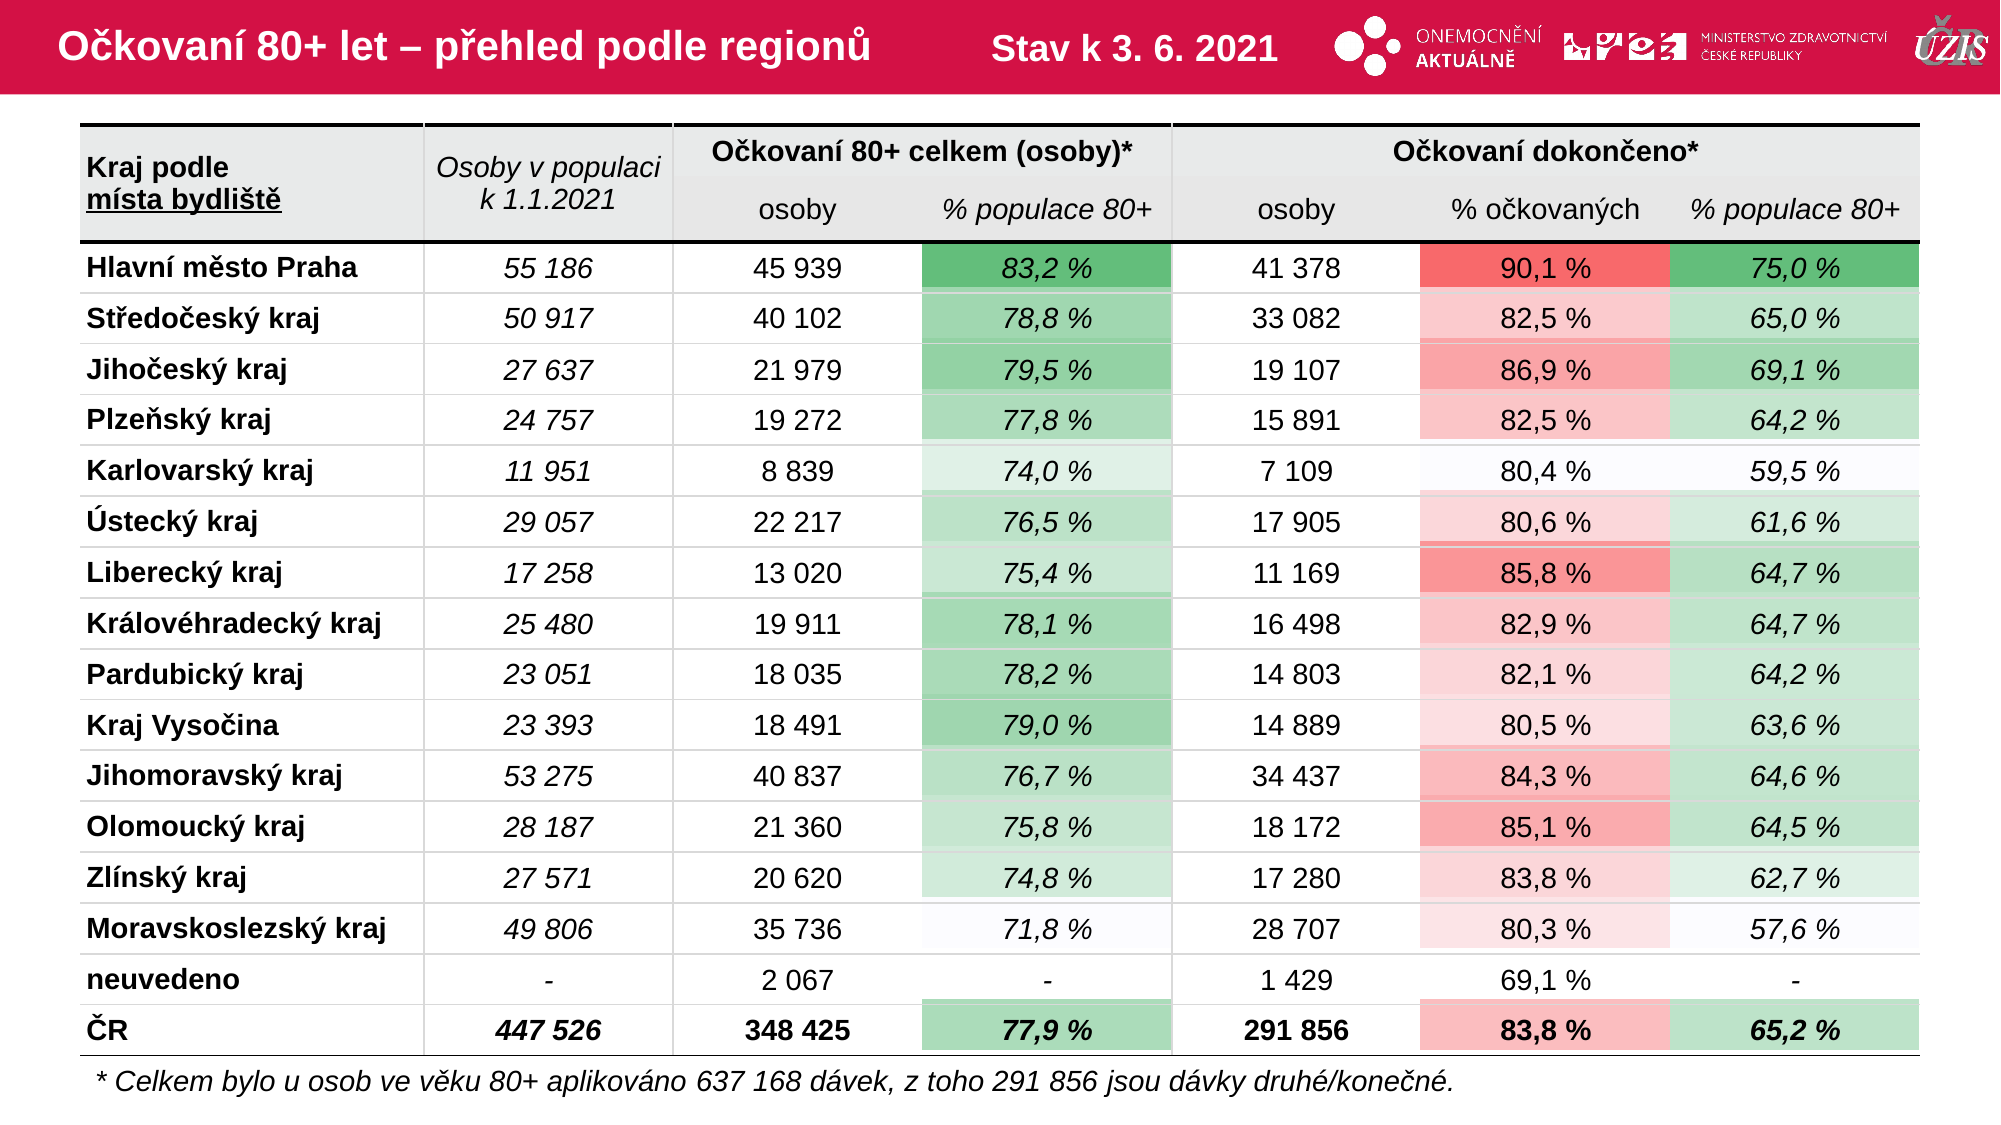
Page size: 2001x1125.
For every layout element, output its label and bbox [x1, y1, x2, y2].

table_cell [80, 446, 423, 495]
table_cell [674, 176, 1171, 240]
table_cell [1173, 700, 1920, 749]
table_cell [1173, 955, 1920, 1004]
table_cell [1173, 599, 1920, 648]
table_cell [425, 599, 672, 648]
table_cell [674, 700, 1171, 749]
table_cell [425, 700, 672, 749]
picture [1563, 31, 1888, 60]
table_cell [1173, 548, 1920, 597]
table_cell [80, 955, 423, 1004]
table_cell [425, 497, 672, 546]
table_cell [1173, 344, 1920, 394]
table_cell [425, 955, 672, 1004]
table_cell [425, 548, 672, 597]
table_header [425, 127, 672, 240]
title [42, 0, 1262, 95]
table_cell [80, 395, 423, 444]
table_cell [674, 904, 1171, 953]
text_box [80, 1055, 1871, 1105]
table_cell [80, 599, 423, 648]
text_box [976, 16, 1421, 77]
table_cell [1173, 802, 1920, 851]
table_cell [80, 700, 423, 749]
table_cell [674, 599, 1171, 648]
table_cell [425, 446, 672, 495]
table_cell [674, 446, 1171, 495]
table_cell [80, 1005, 423, 1055]
table_cell [674, 395, 1171, 444]
table_cell [674, 853, 1171, 902]
table_cell [674, 650, 1171, 699]
table_cell [80, 244, 423, 292]
table_cell [1173, 176, 1920, 240]
table_header [80, 127, 423, 240]
picture [1421, 16, 1542, 76]
table_header [674, 127, 1171, 176]
table_cell [425, 853, 672, 902]
table_cell [1173, 497, 1920, 546]
table_cell [80, 751, 423, 800]
table_cell [425, 802, 672, 851]
table_cell [80, 548, 423, 597]
table_cell [674, 244, 1171, 292]
table_cell [674, 344, 1171, 394]
table_cell [80, 344, 423, 394]
table_cell [80, 853, 423, 902]
table_cell [674, 497, 1171, 546]
table_cell [1173, 1005, 1920, 1055]
table_cell [425, 650, 672, 699]
table_cell [80, 497, 423, 546]
table_cell [1173, 650, 1920, 699]
table_cell [674, 955, 1171, 1004]
table_cell [425, 244, 672, 292]
table_cell [425, 395, 672, 444]
table_cell [674, 294, 1171, 343]
table_cell [674, 548, 1171, 597]
table_cell [425, 294, 672, 343]
table_cell [1173, 395, 1920, 444]
table_cell [425, 751, 672, 800]
table_cell [80, 650, 423, 699]
table_cell [80, 294, 423, 343]
table_cell [425, 344, 672, 394]
table_cell [674, 751, 1171, 800]
table_cell [674, 802, 1171, 851]
table_cell [1173, 244, 1920, 292]
table_header [1173, 127, 1920, 176]
table_cell [1173, 853, 1920, 902]
table_cell [674, 1005, 1171, 1055]
table_cell [1173, 751, 1920, 800]
table_cell [1173, 294, 1920, 343]
table_cell [425, 904, 672, 953]
table_cell [425, 1005, 672, 1055]
table_cell [1173, 904, 1920, 953]
table_cell [80, 904, 423, 953]
picture [1915, 15, 1989, 66]
table_cell [80, 802, 423, 851]
table_cell [1173, 446, 1920, 495]
